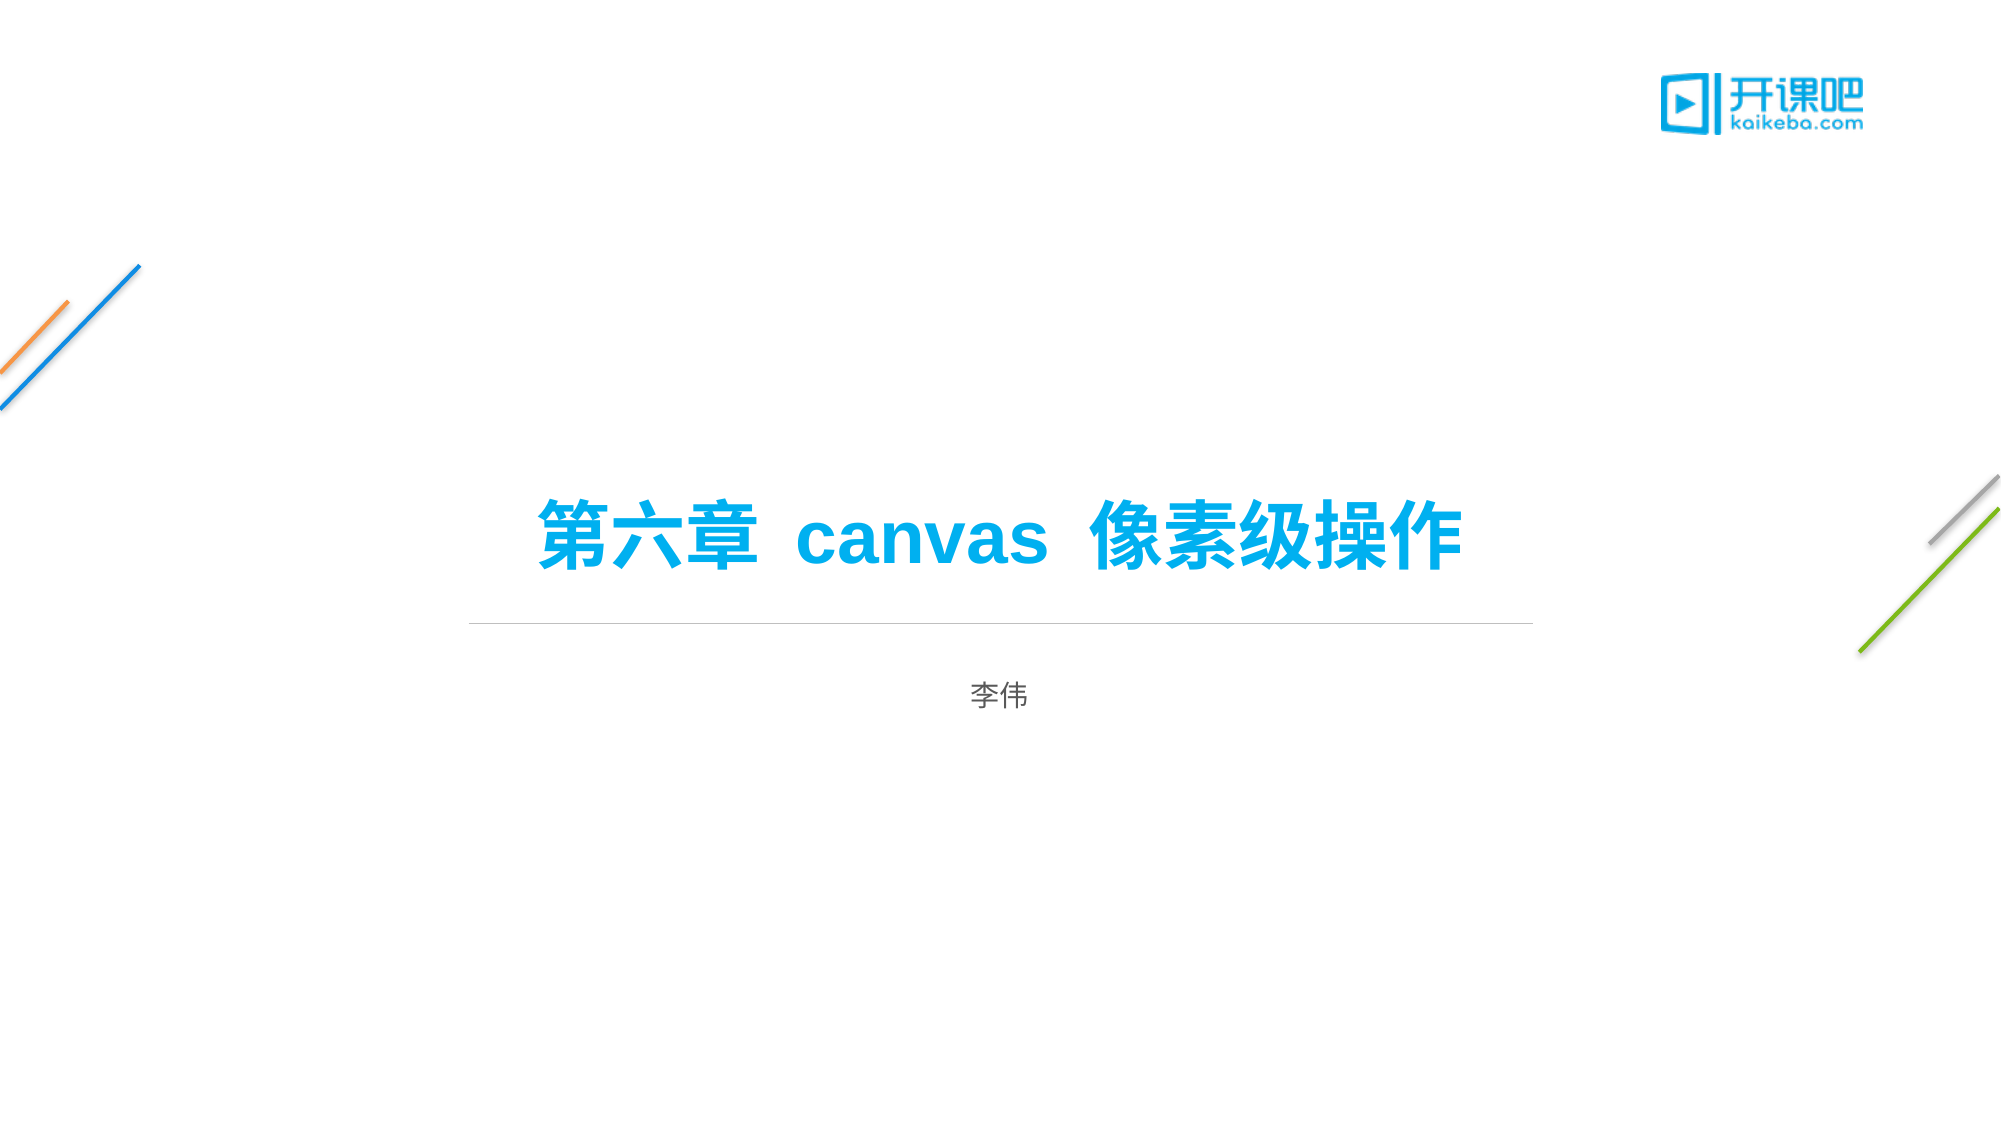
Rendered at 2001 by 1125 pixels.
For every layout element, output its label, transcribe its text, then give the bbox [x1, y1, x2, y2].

picture [1853, 81, 1859, 94]
picture [1661, 73, 1691, 77]
picture [1720, 73, 1863, 135]
picture [1661, 73, 1715, 135]
picture [1667, 79, 1702, 127]
subtitle 李伟 [249, 652, 1750, 863]
title 第六章 canvas 像素级操作 [249, 184, 1750, 588]
